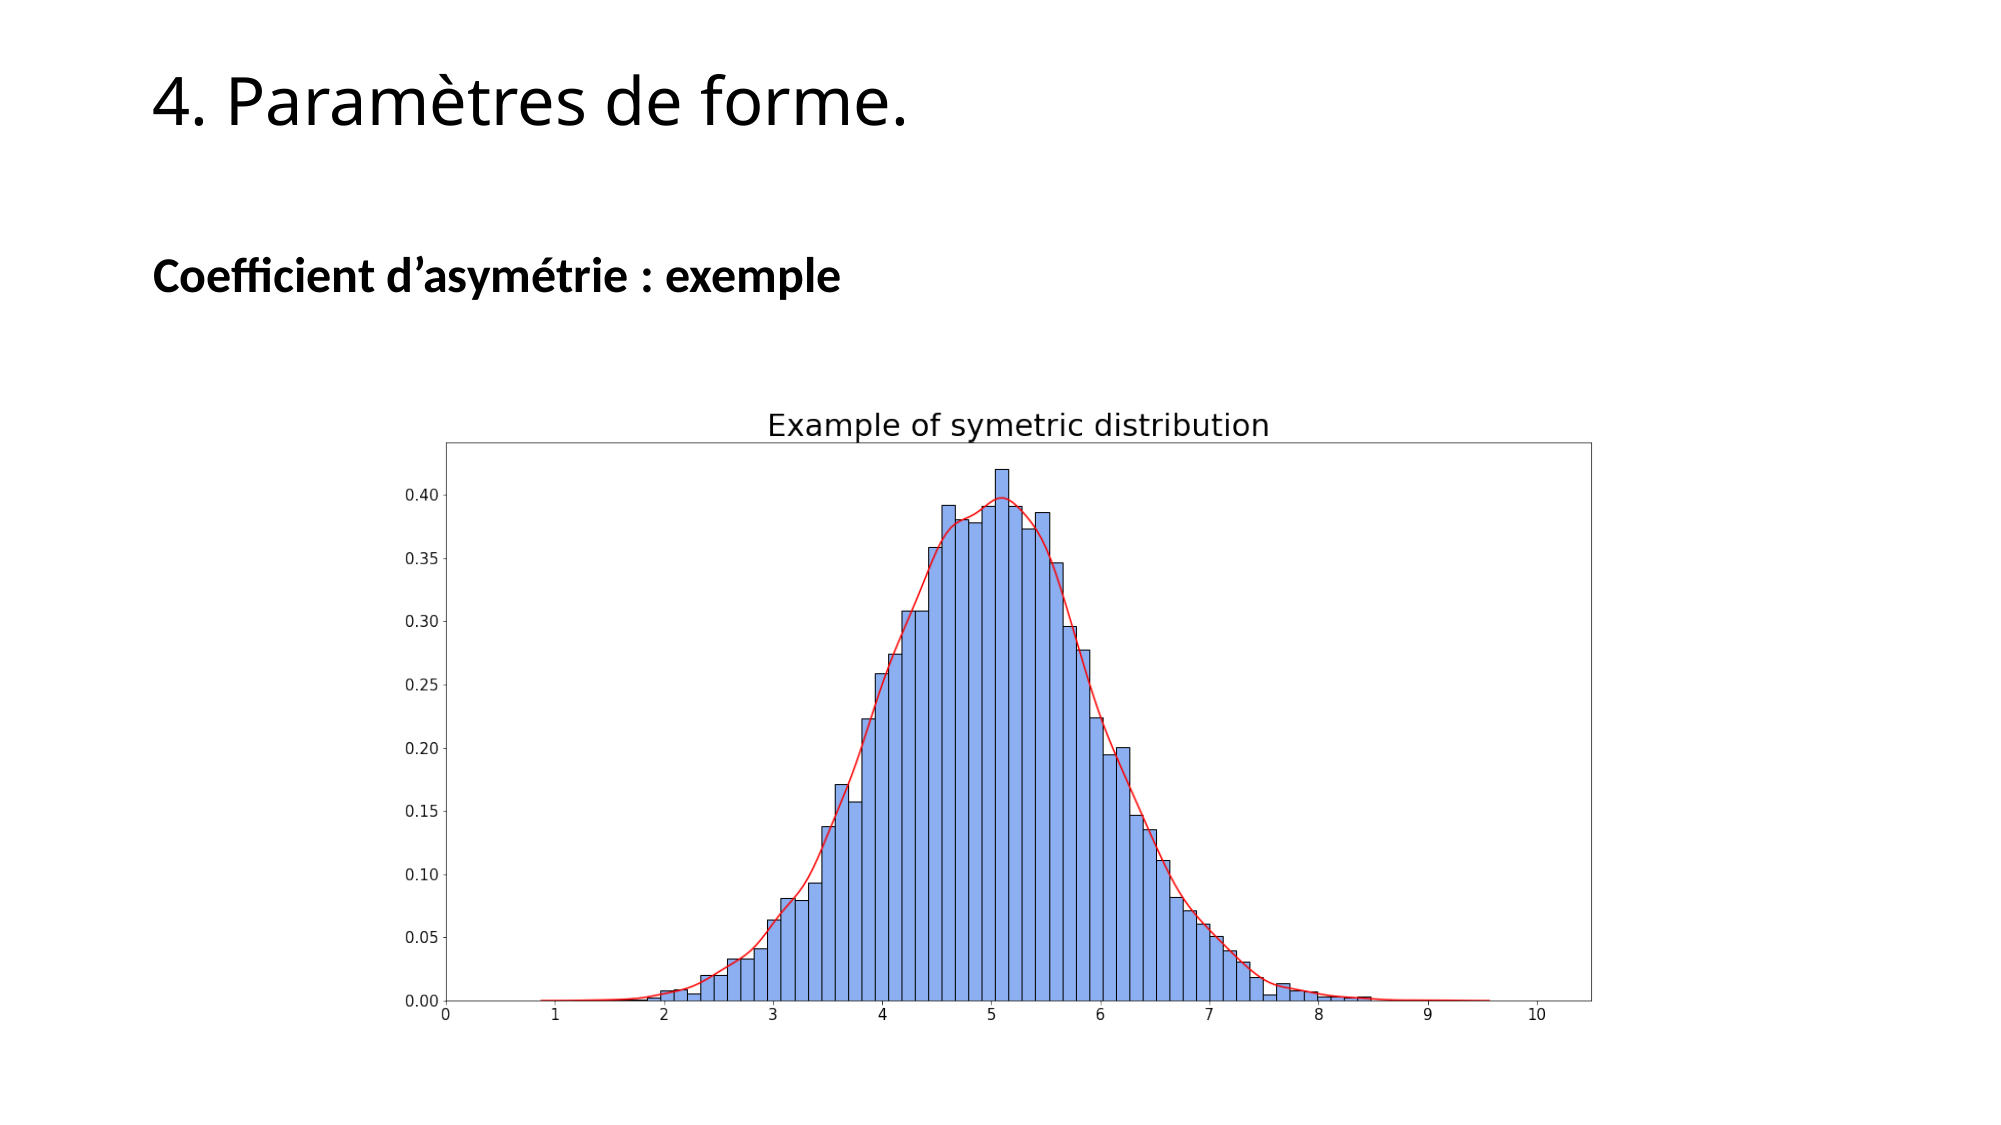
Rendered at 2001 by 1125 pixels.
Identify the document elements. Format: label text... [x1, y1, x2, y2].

picture [261, 354, 1739, 1093]
text_box 4. Paramètres de forme. [137, 59, 1863, 155]
text_box Coefficient d’asymétrie : exemple [138, 234, 1866, 310]
